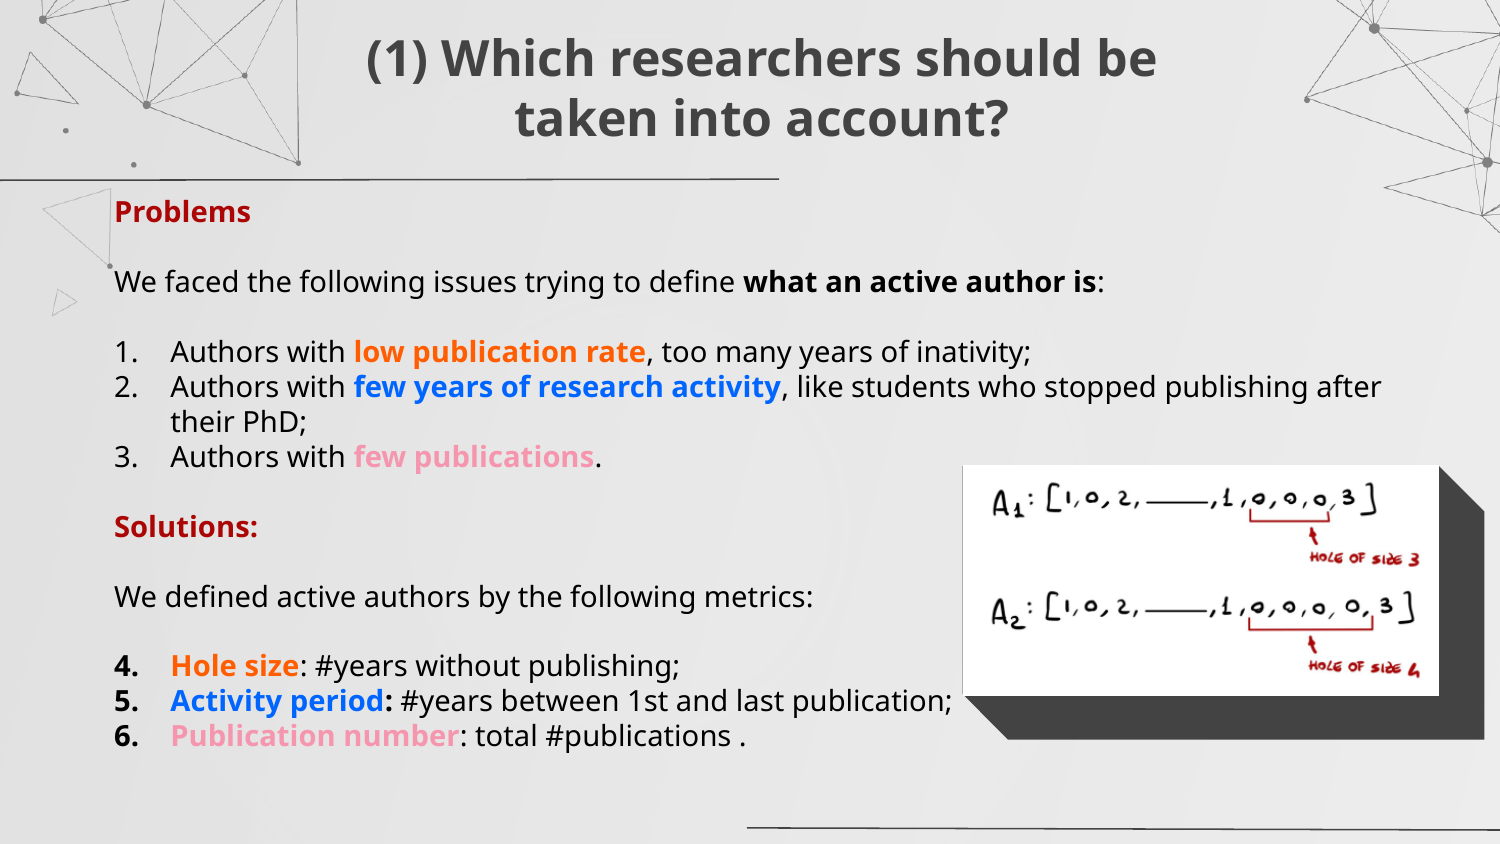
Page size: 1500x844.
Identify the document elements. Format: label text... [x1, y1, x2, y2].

text_box [972, 470, 1485, 740]
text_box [746, 827, 1500, 831]
title (1) Which researchers should be taken into account? [304, 11, 1220, 174]
picture [0, 0, 1500, 844]
text_box Problems We faced the following issues trying to define what an active author is: Authors with low publication rate, too many years of inativity; Authors with few years of research activity, like students who stopped publishing after their PhD; Authors with few publications. Solutions: We defined active authors by the following metrics: Hole size: #years without publishing; Activity period: #years between 1st and last publication; Publication number: total #publications . [99, 185, 1460, 761]
